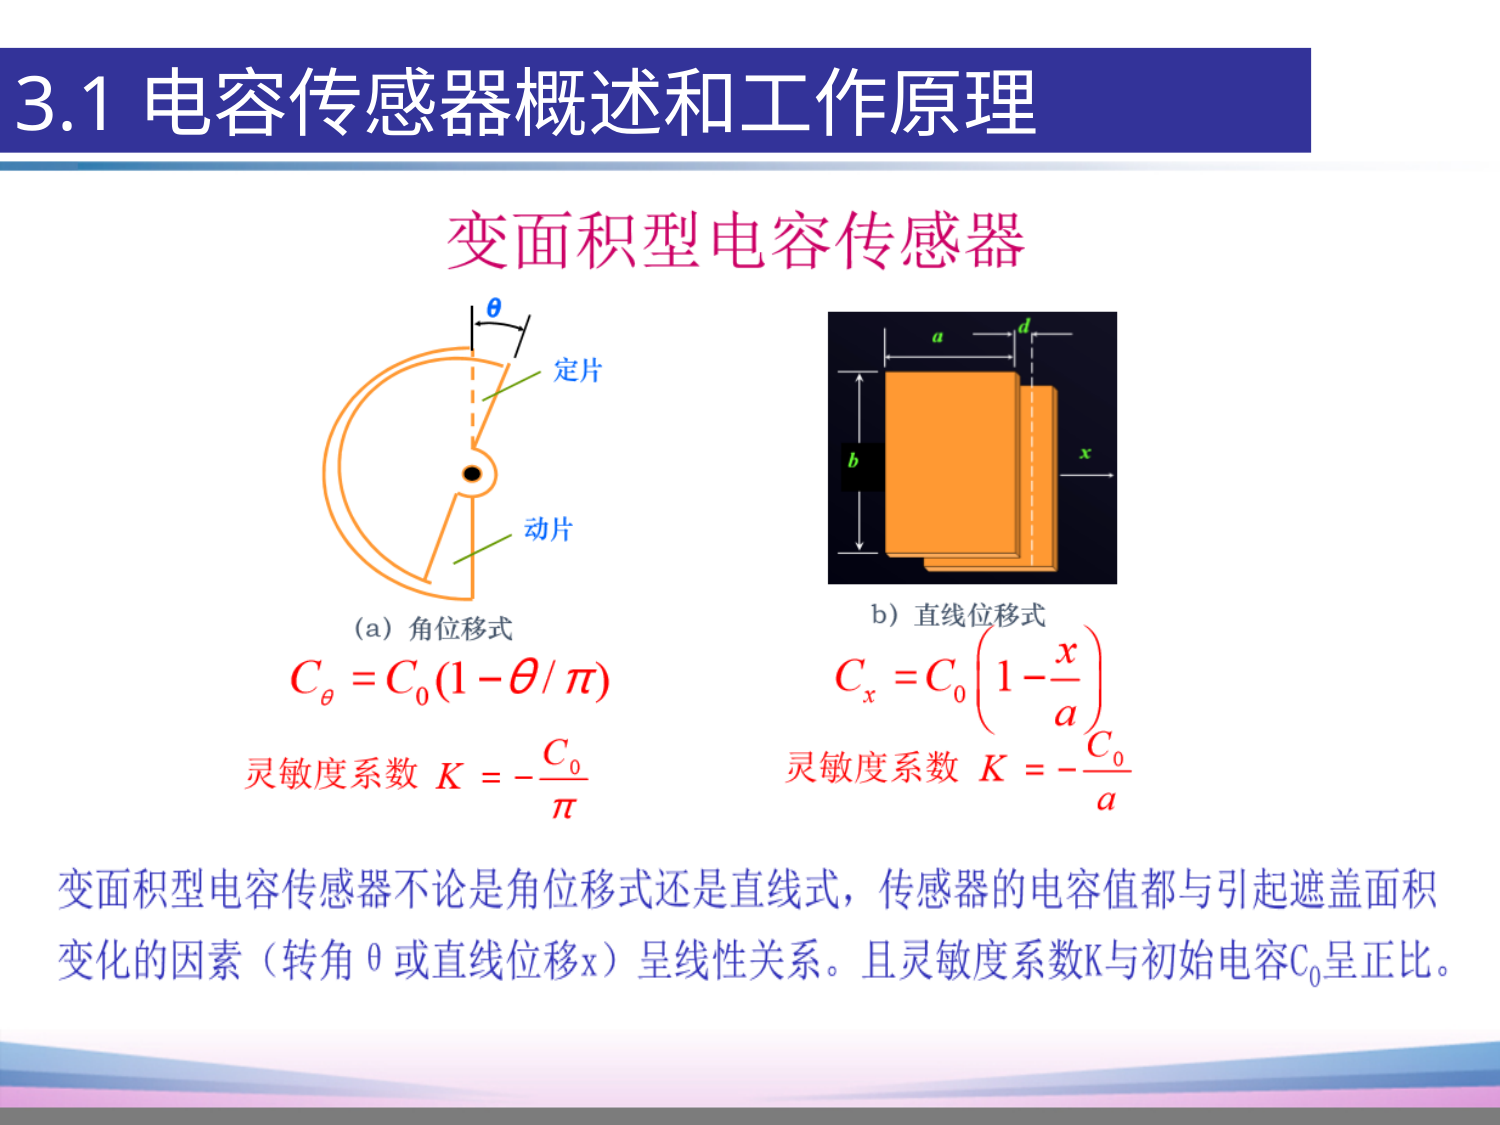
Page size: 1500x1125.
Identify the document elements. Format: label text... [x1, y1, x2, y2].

text_box 3.1电容传感器概述和工作原理 [0, 47, 1312, 153]
picture [0, 0, 1500, 1125]
